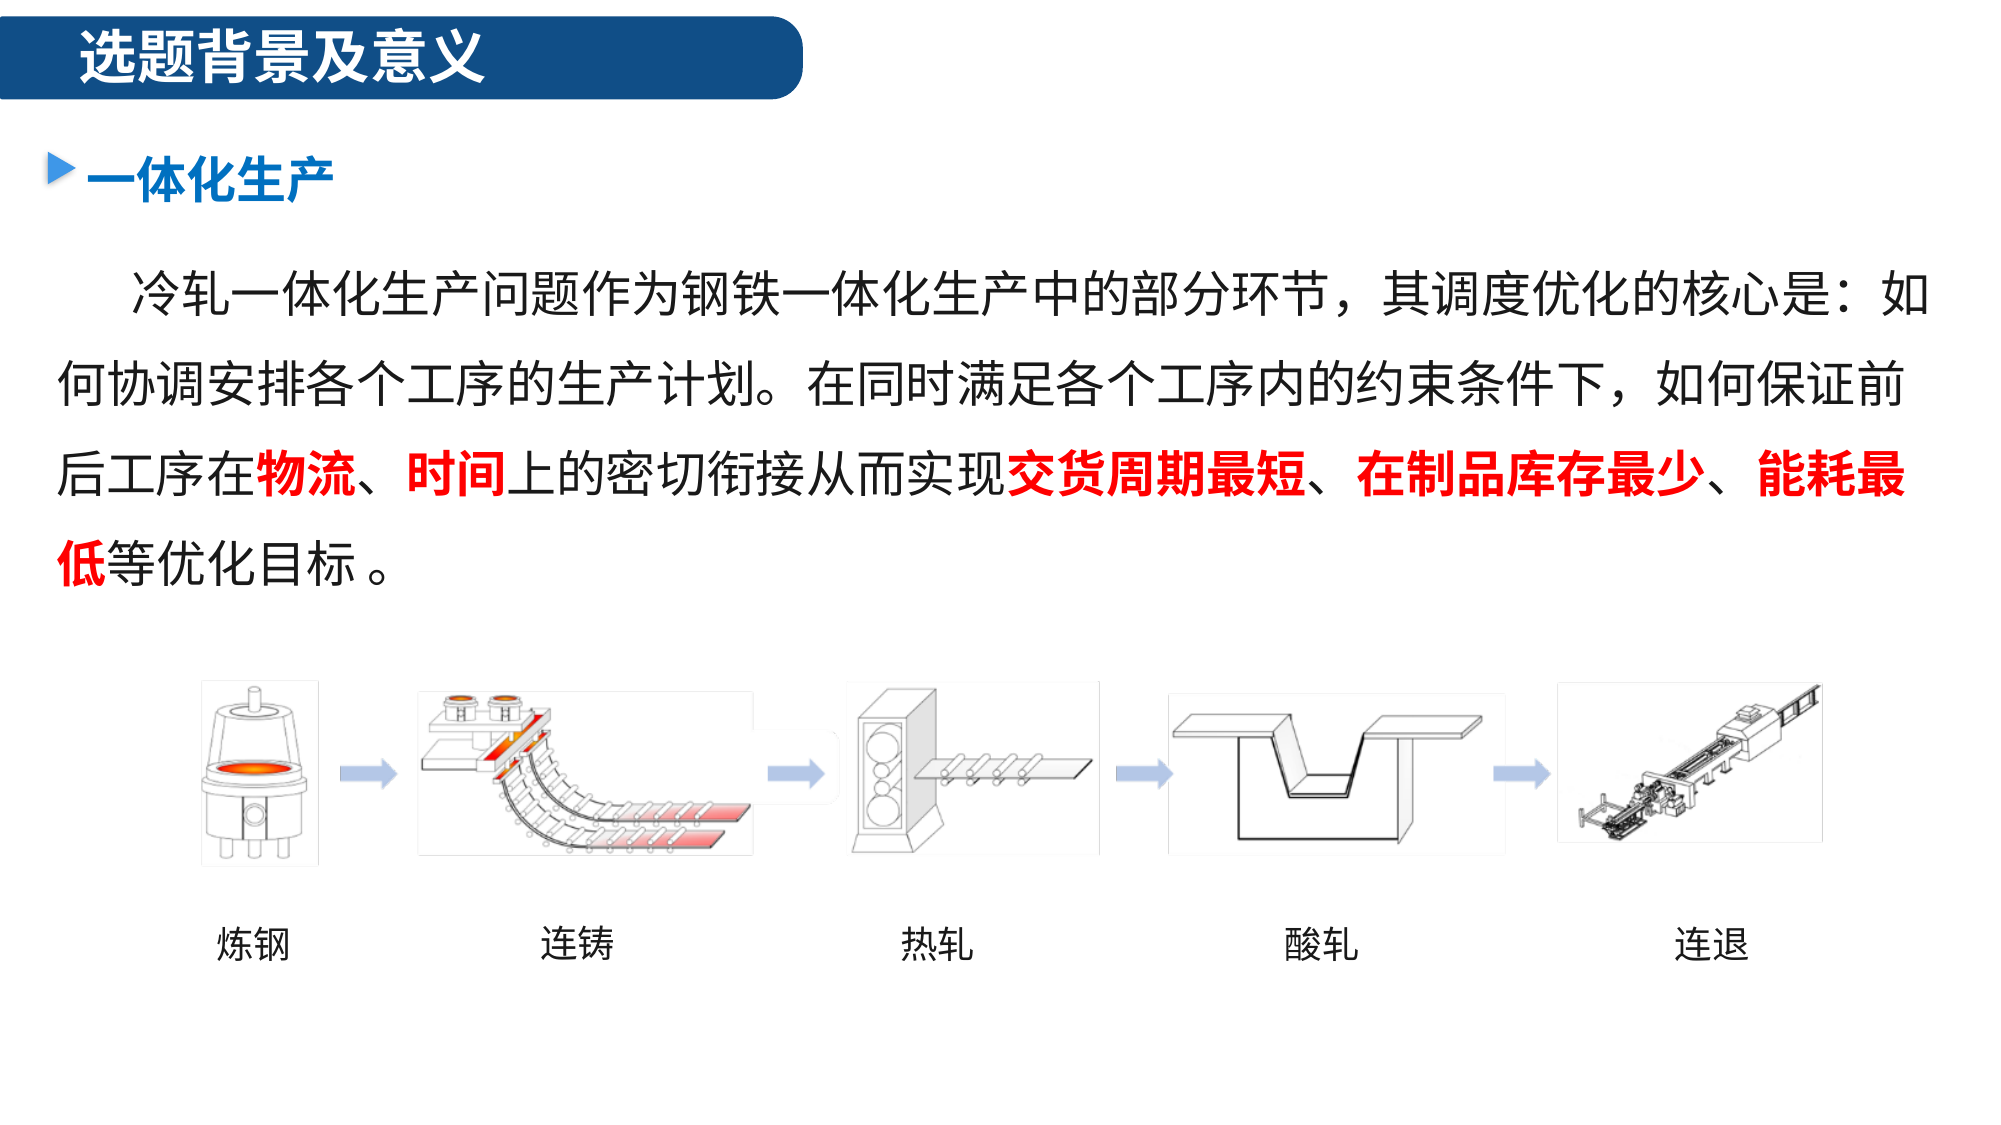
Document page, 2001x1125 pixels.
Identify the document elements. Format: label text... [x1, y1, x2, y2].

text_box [47, 110, 1026, 207]
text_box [1, 12, 853, 99]
text_box 冷轧一体化生产问题作为钢铁一体化生产中的部分环节，其调度优化的核心是：如何协调安排各个工序的生产计划。在同时满足各个工序内的约束条件下，如何保证前后工序在物流、时间上的密切衔接从而实现交货周期最短、在制品库存最少、能耗最低等优化目标 。 [41, 225, 1959, 600]
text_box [126, 679, 1825, 962]
